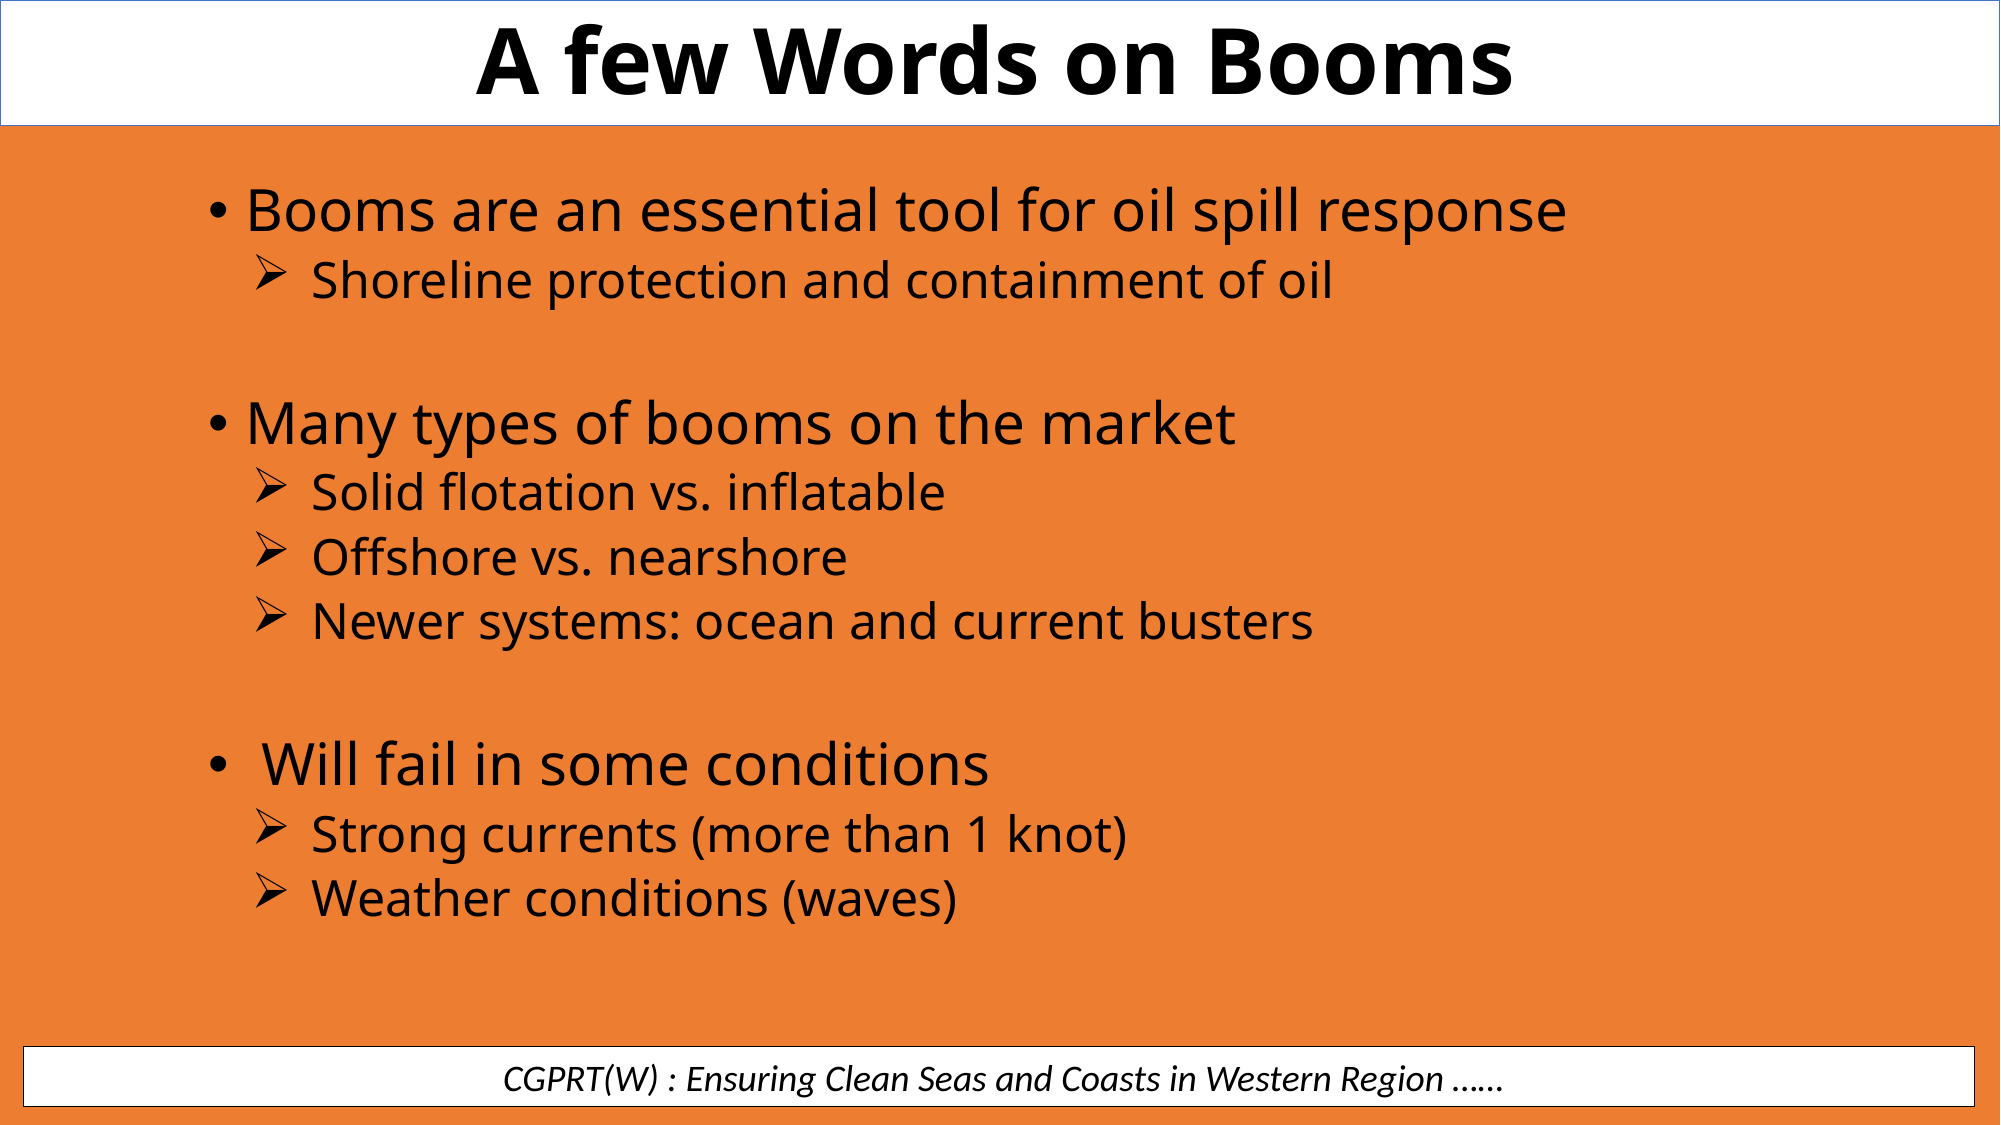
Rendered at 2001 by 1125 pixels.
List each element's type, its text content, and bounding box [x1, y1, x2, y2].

text_box CGPRT(W) : Ensuring Clean Seas and Coasts in Western Region …… [23, 1046, 1975, 1107]
text_box Booms are an essential tool for oil spill response Shoreline protection and containment of oil Many types of booms on the market Solid flotation vs. inflatable Offshore vs. nearshore Newer systems: ocean and current busters Will fail in some conditions Strong currents (more than 1 knot) Weather conditions (waves) [193, 174, 1778, 854]
text_box [0, 0, 2000, 126]
text_box A few Words on Booms [203, 8, 1788, 101]
